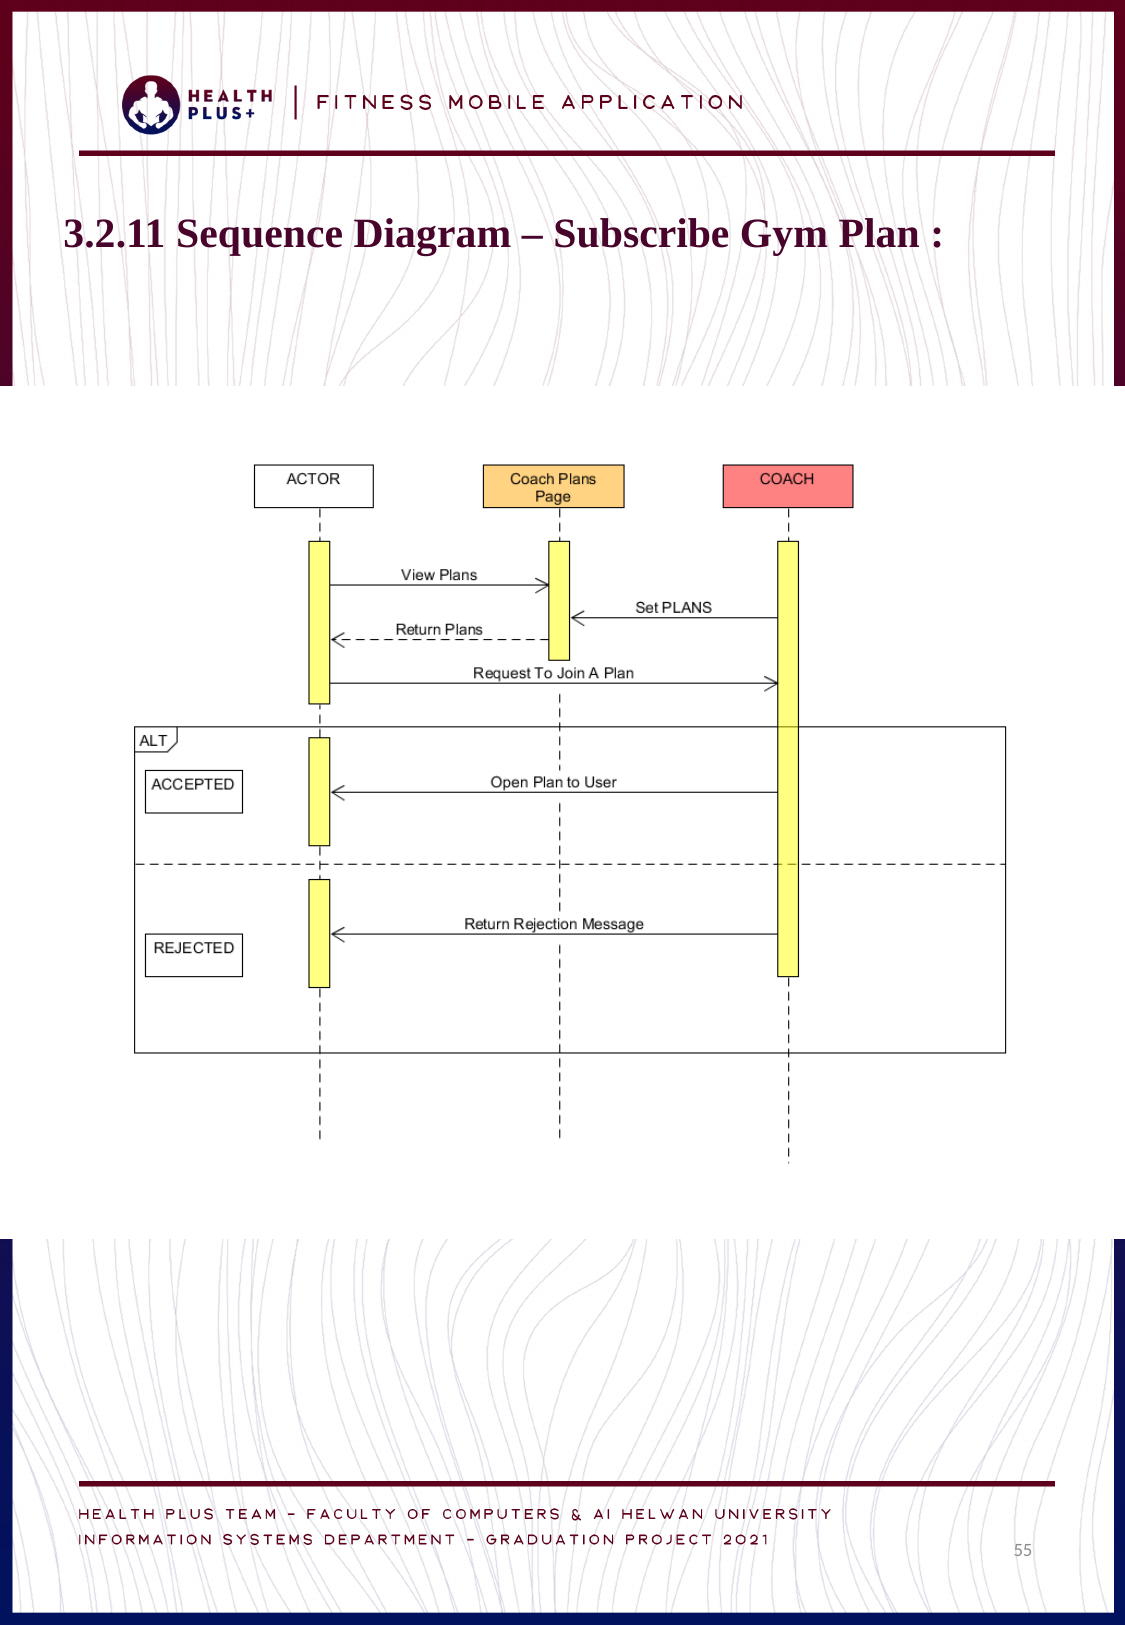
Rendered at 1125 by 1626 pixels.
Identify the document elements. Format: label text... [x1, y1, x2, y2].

slide_number 55 [794, 1506, 1048, 1593]
text_box 3.2.11 Sequence Diagram – Subscribe Gym Plan : [48, 198, 961, 264]
picture [0, 0, 1125, 1625]
